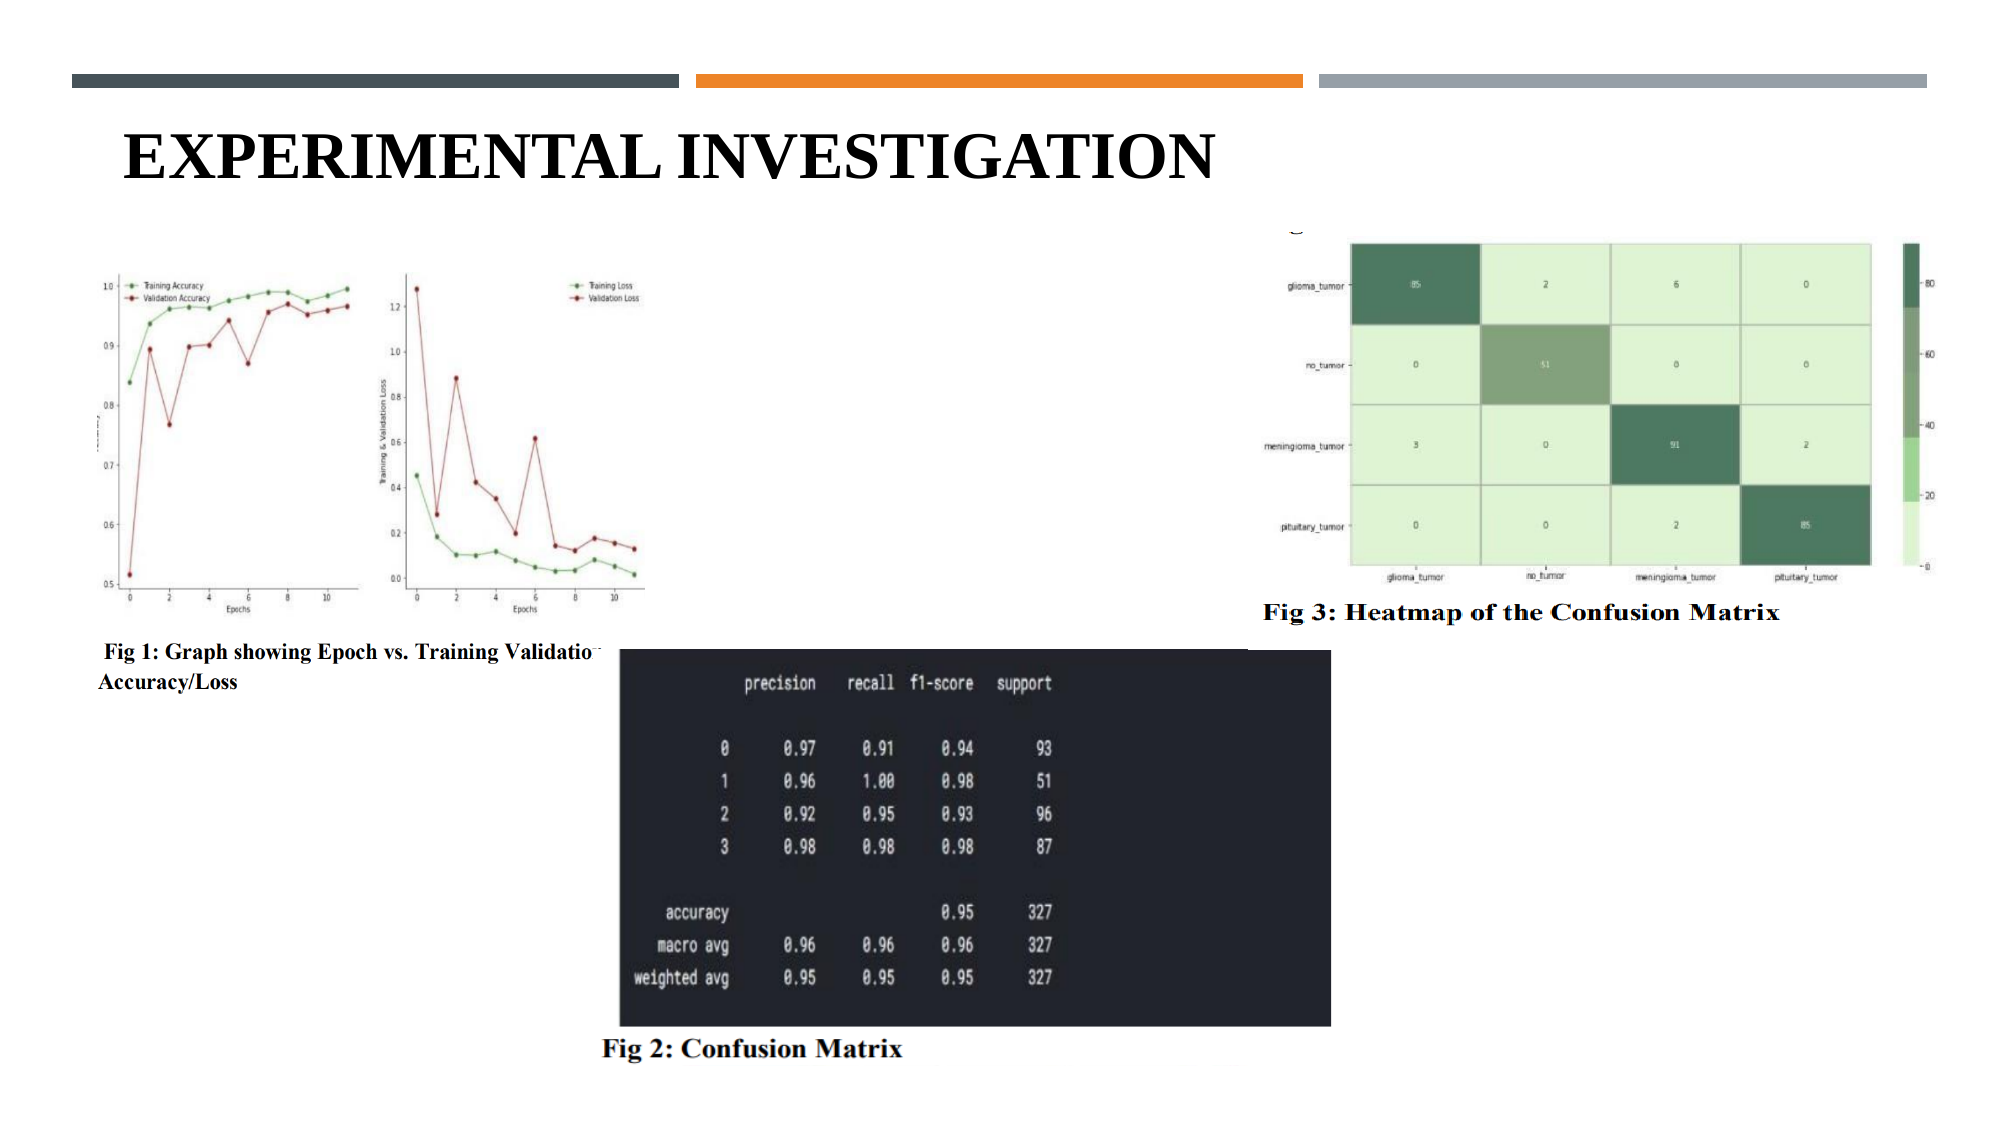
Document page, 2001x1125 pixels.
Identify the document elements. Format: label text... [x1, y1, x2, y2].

title Experimental investigation [108, 64, 1412, 200]
picture [85, 232, 1961, 1067]
